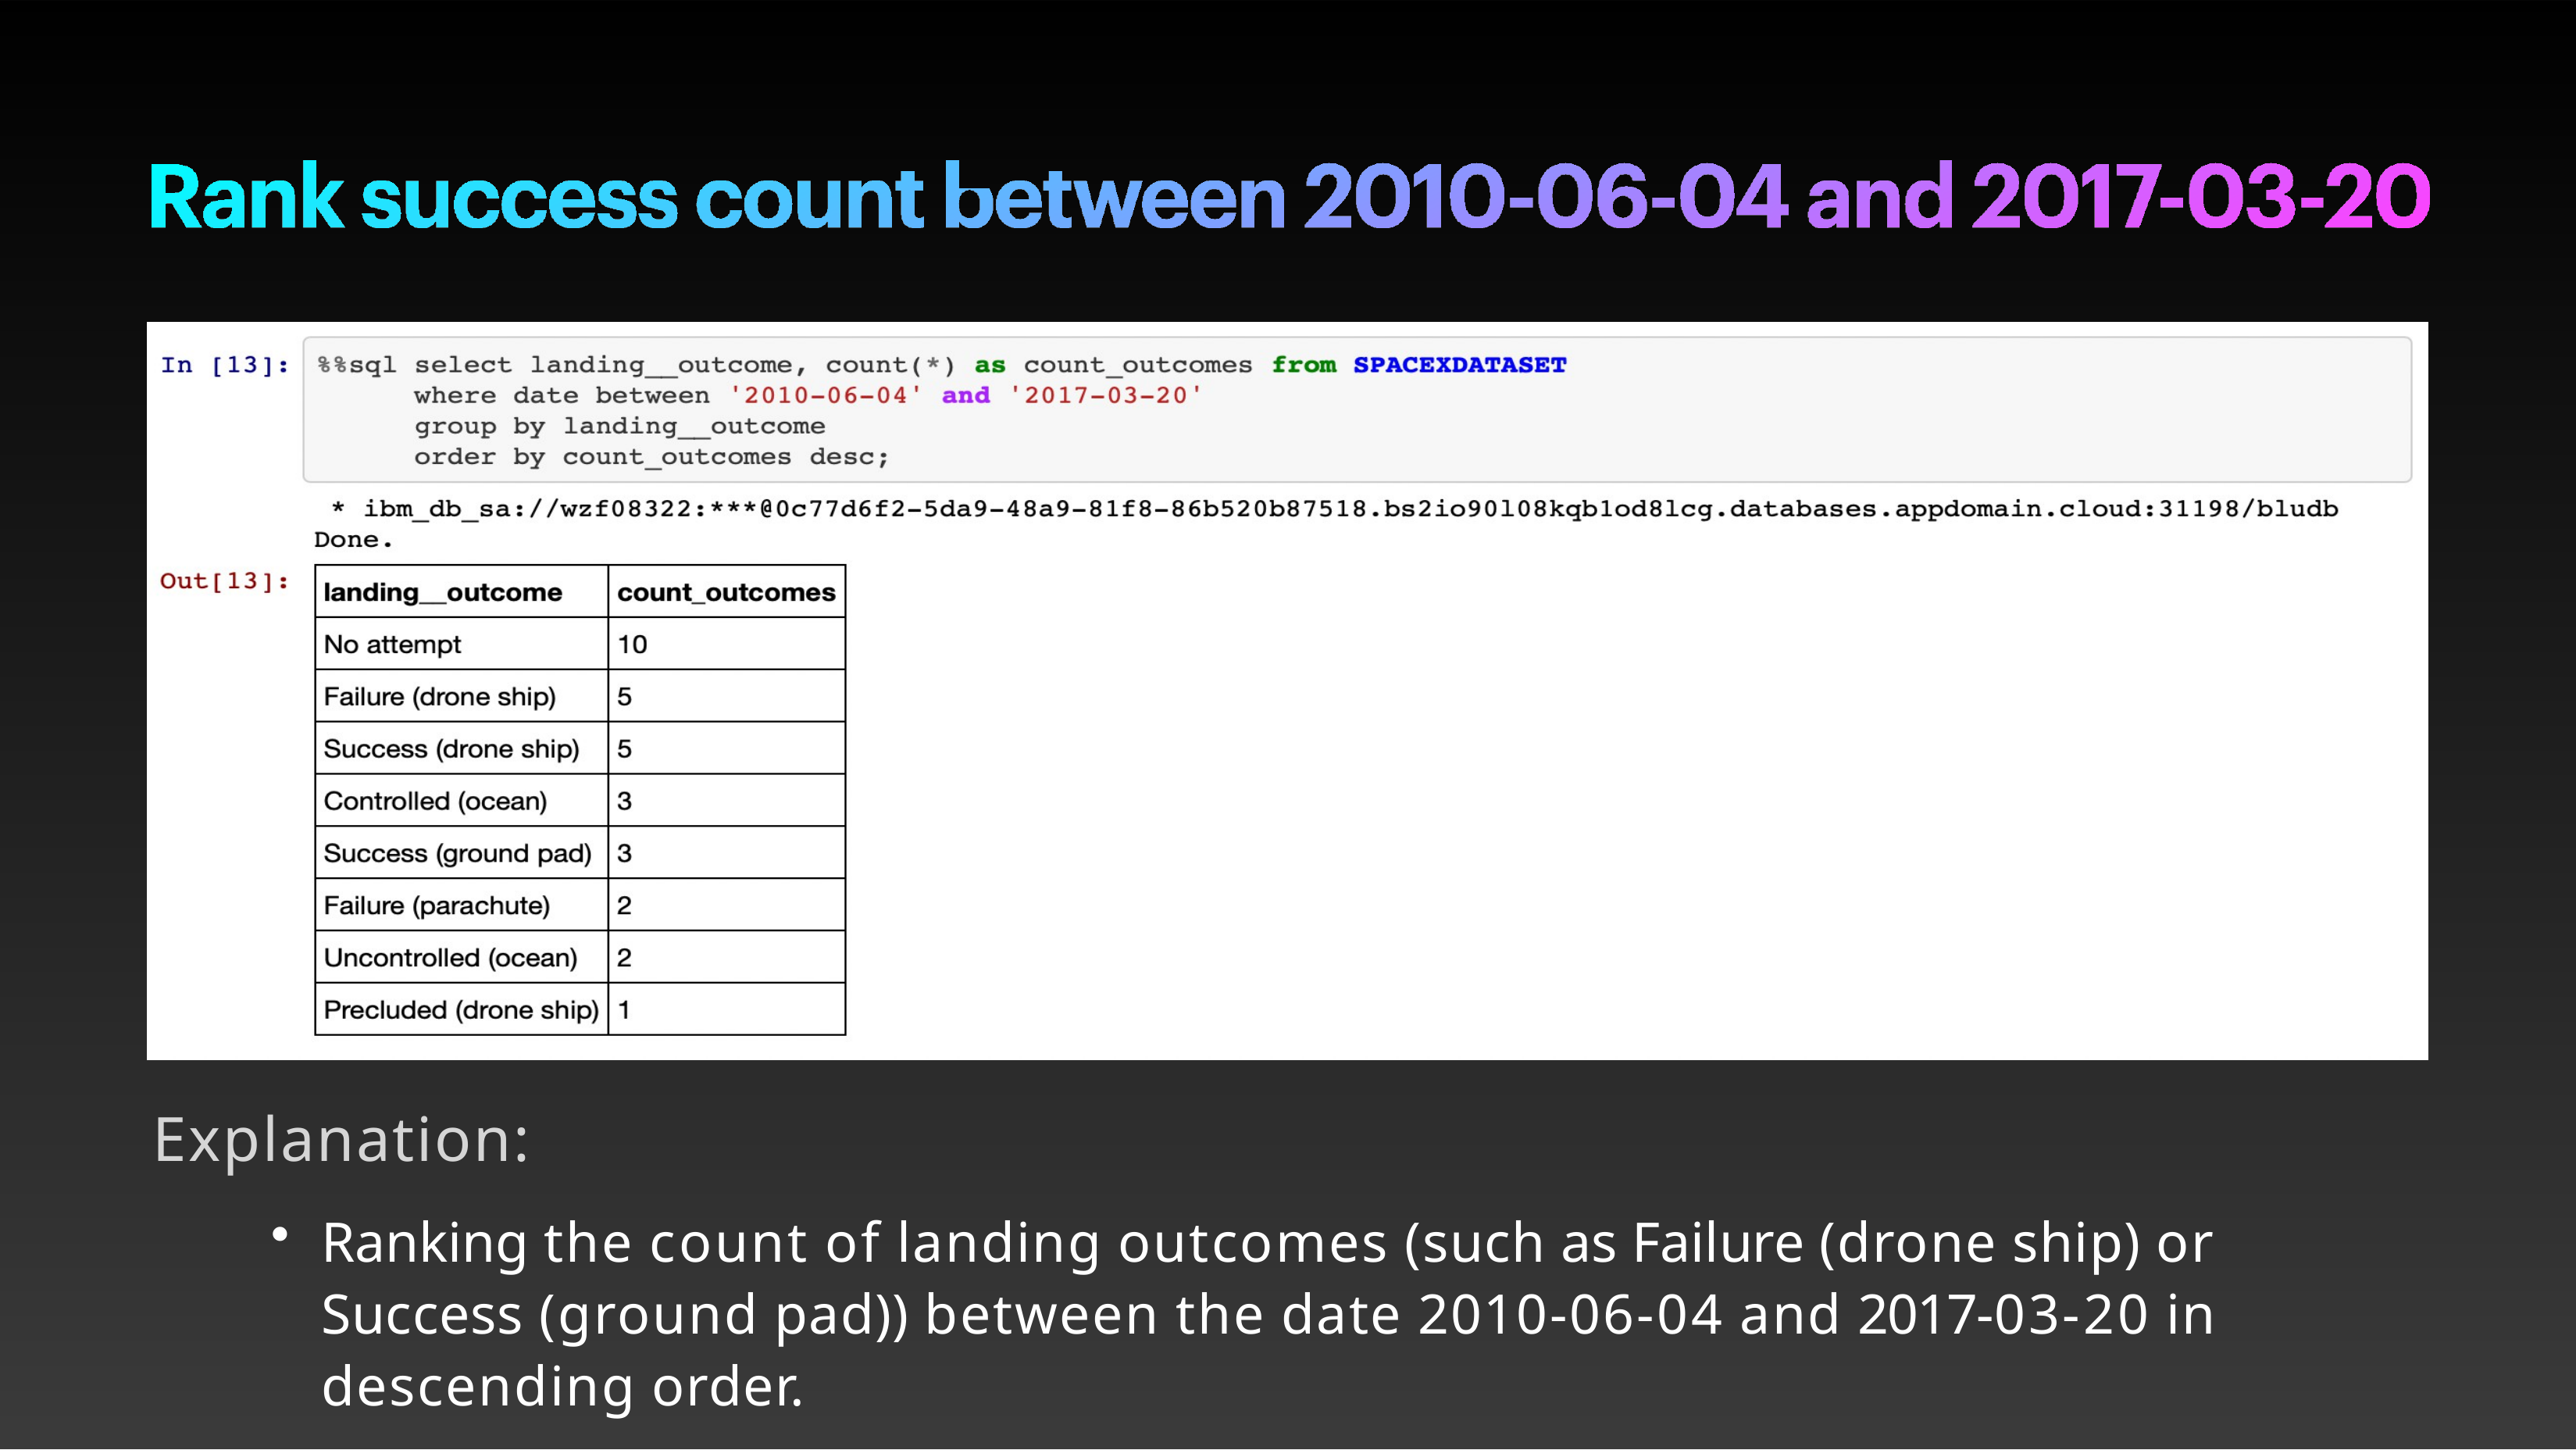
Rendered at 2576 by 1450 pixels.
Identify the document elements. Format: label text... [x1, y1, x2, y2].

text_box Explanation: Ranking the count of landing outcomes (such as Failure (drone ship) or Success (ground pad)) between the date 2010-06-04 and 2017-03-20 in descending order. [151, 1069, 2416, 1417]
picture [0, 0, 2576, 1449]
